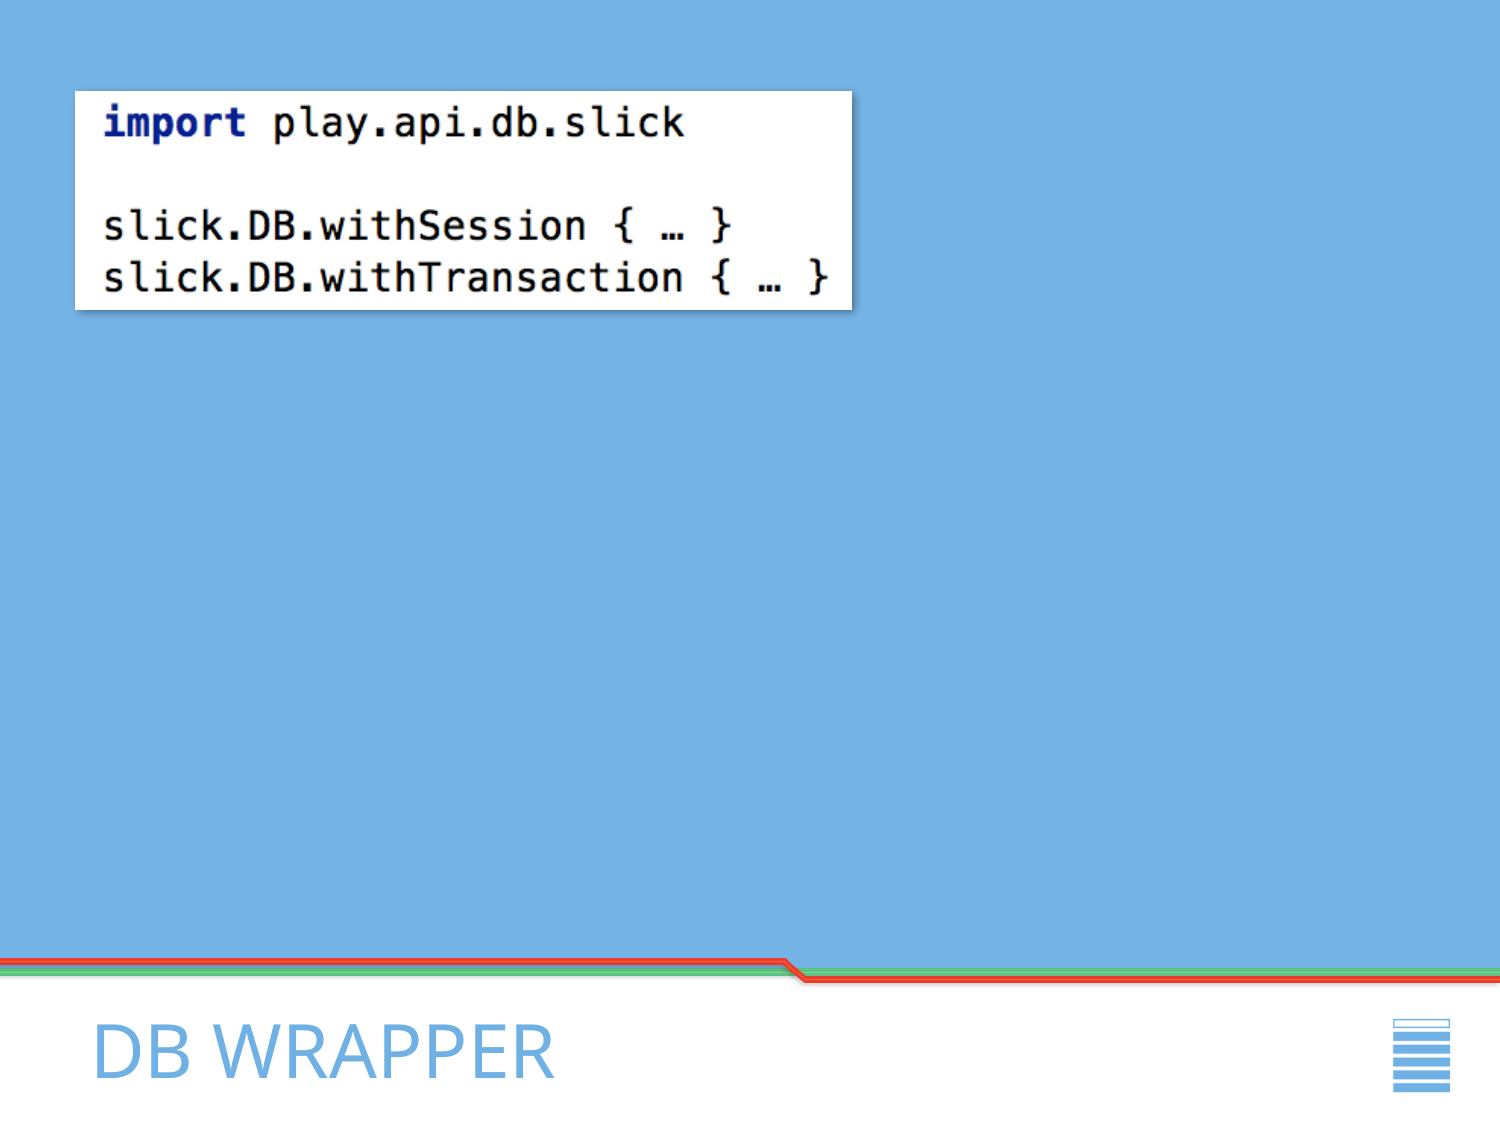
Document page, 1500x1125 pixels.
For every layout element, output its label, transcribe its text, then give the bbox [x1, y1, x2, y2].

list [74, 0, 852, 452]
title DB WRAPPER [75, 954, 1375, 1125]
picture [0, 0, 1500, 1125]
